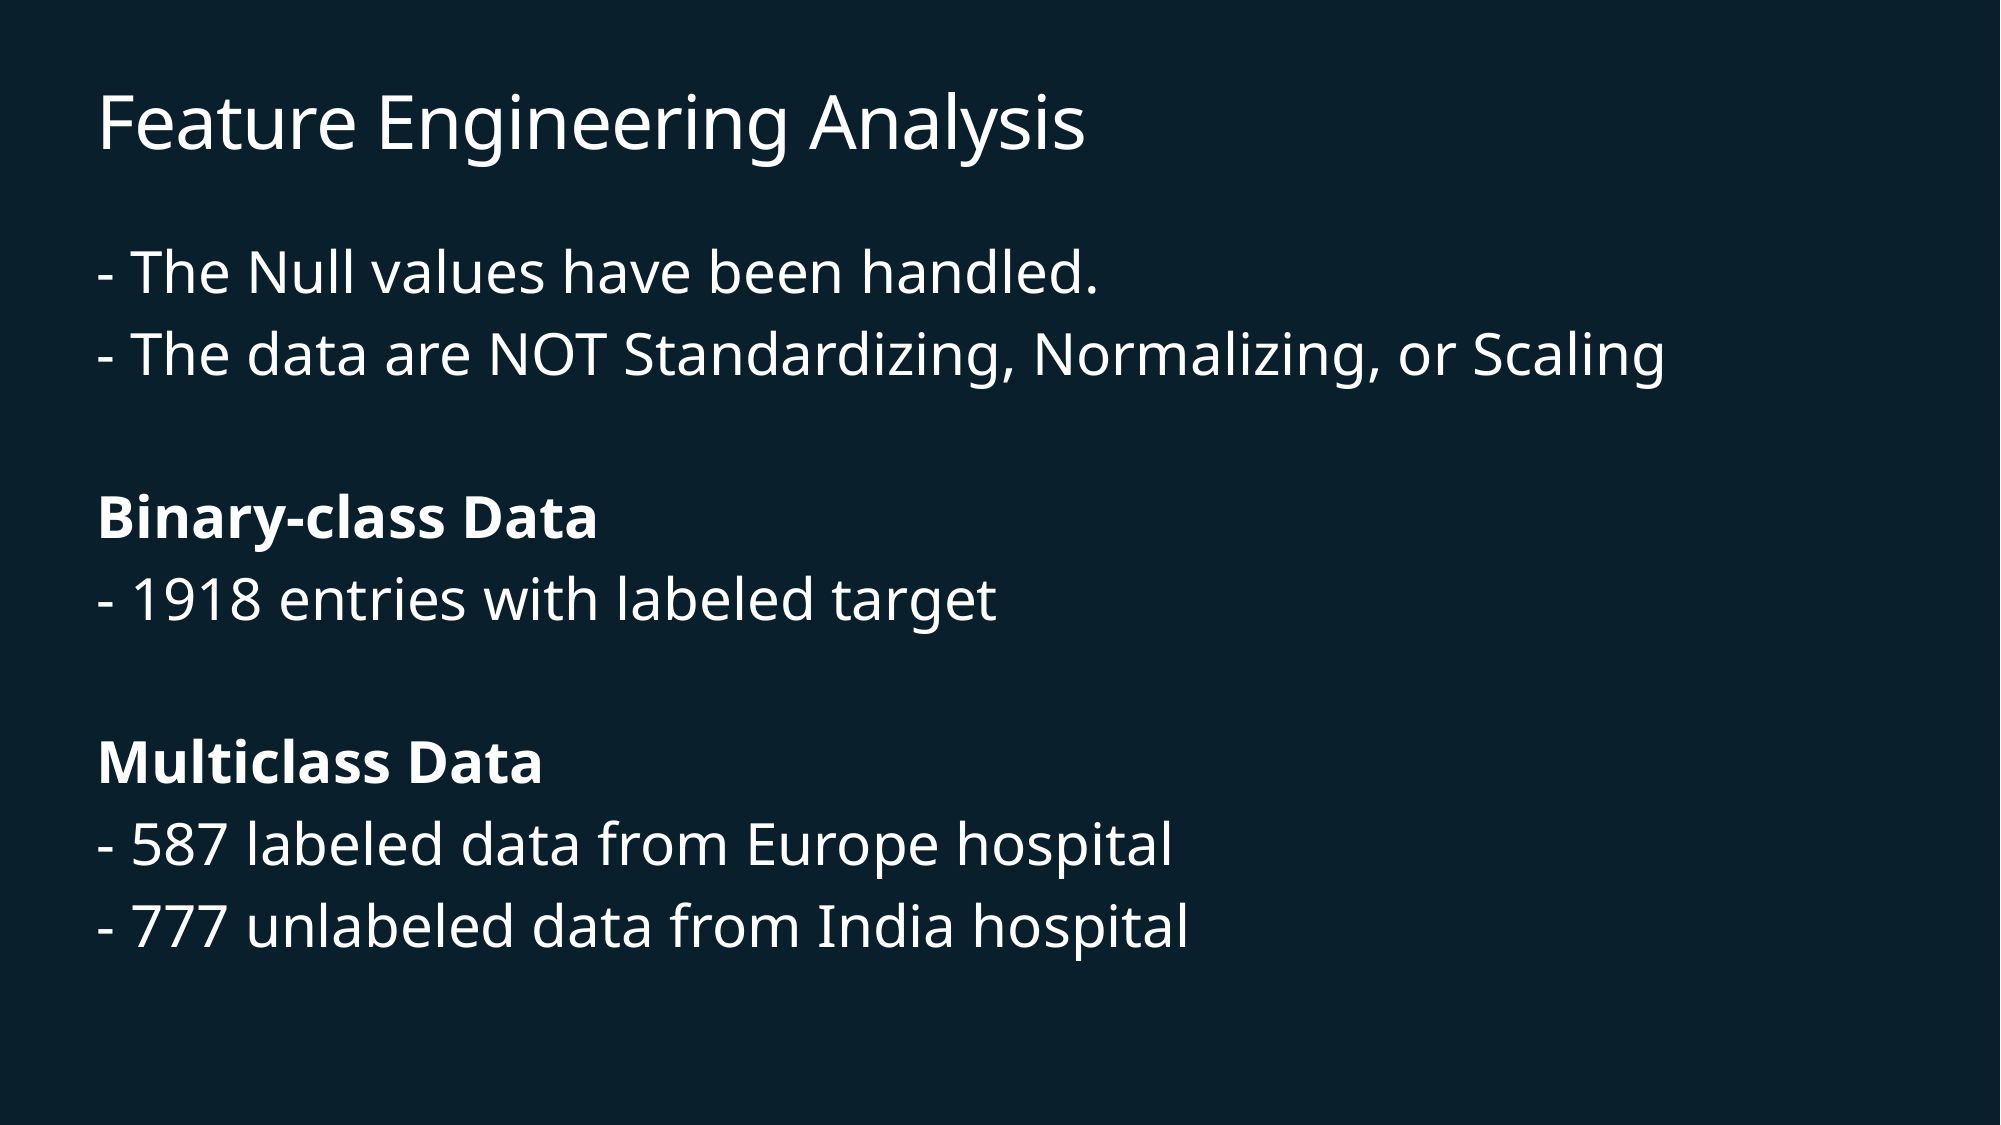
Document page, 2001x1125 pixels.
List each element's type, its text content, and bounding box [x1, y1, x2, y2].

title Feature Engineering Analysis [96, 75, 1904, 166]
list - The Null values have been handled. - The data are NOT Standardizing, Normalizing, or Scaling Binary-class Data - 1918 entries with labeled target Multiclass Data - 587 labeled data from Europe hospital - 777 unlabeled data from India hospital [96, 235, 1904, 985]
